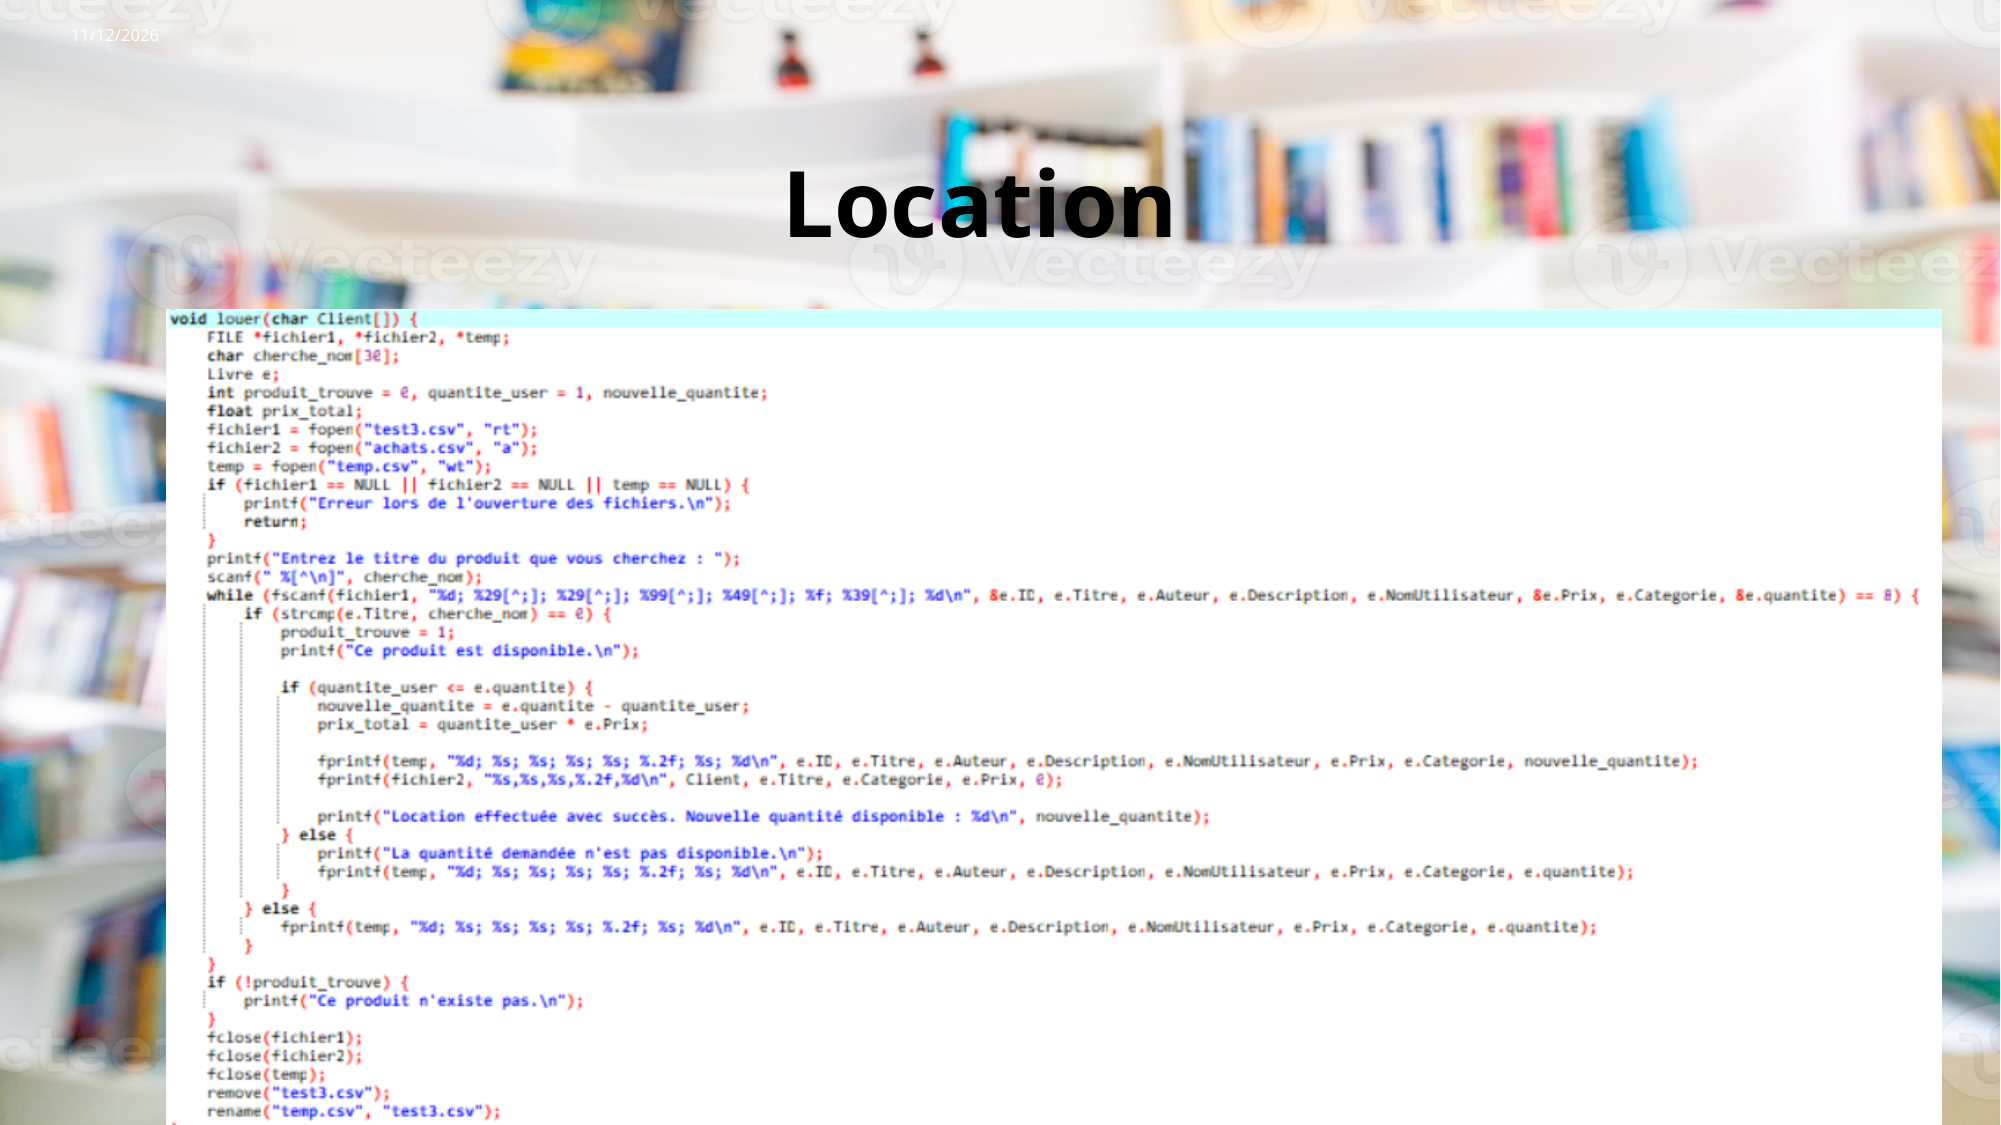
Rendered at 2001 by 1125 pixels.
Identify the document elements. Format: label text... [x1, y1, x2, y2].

picture [0, 0, 2001, 1125]
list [166, 309, 1942, 1125]
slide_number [55, 10, 506, 63]
title Location [163, 62, 1798, 266]
